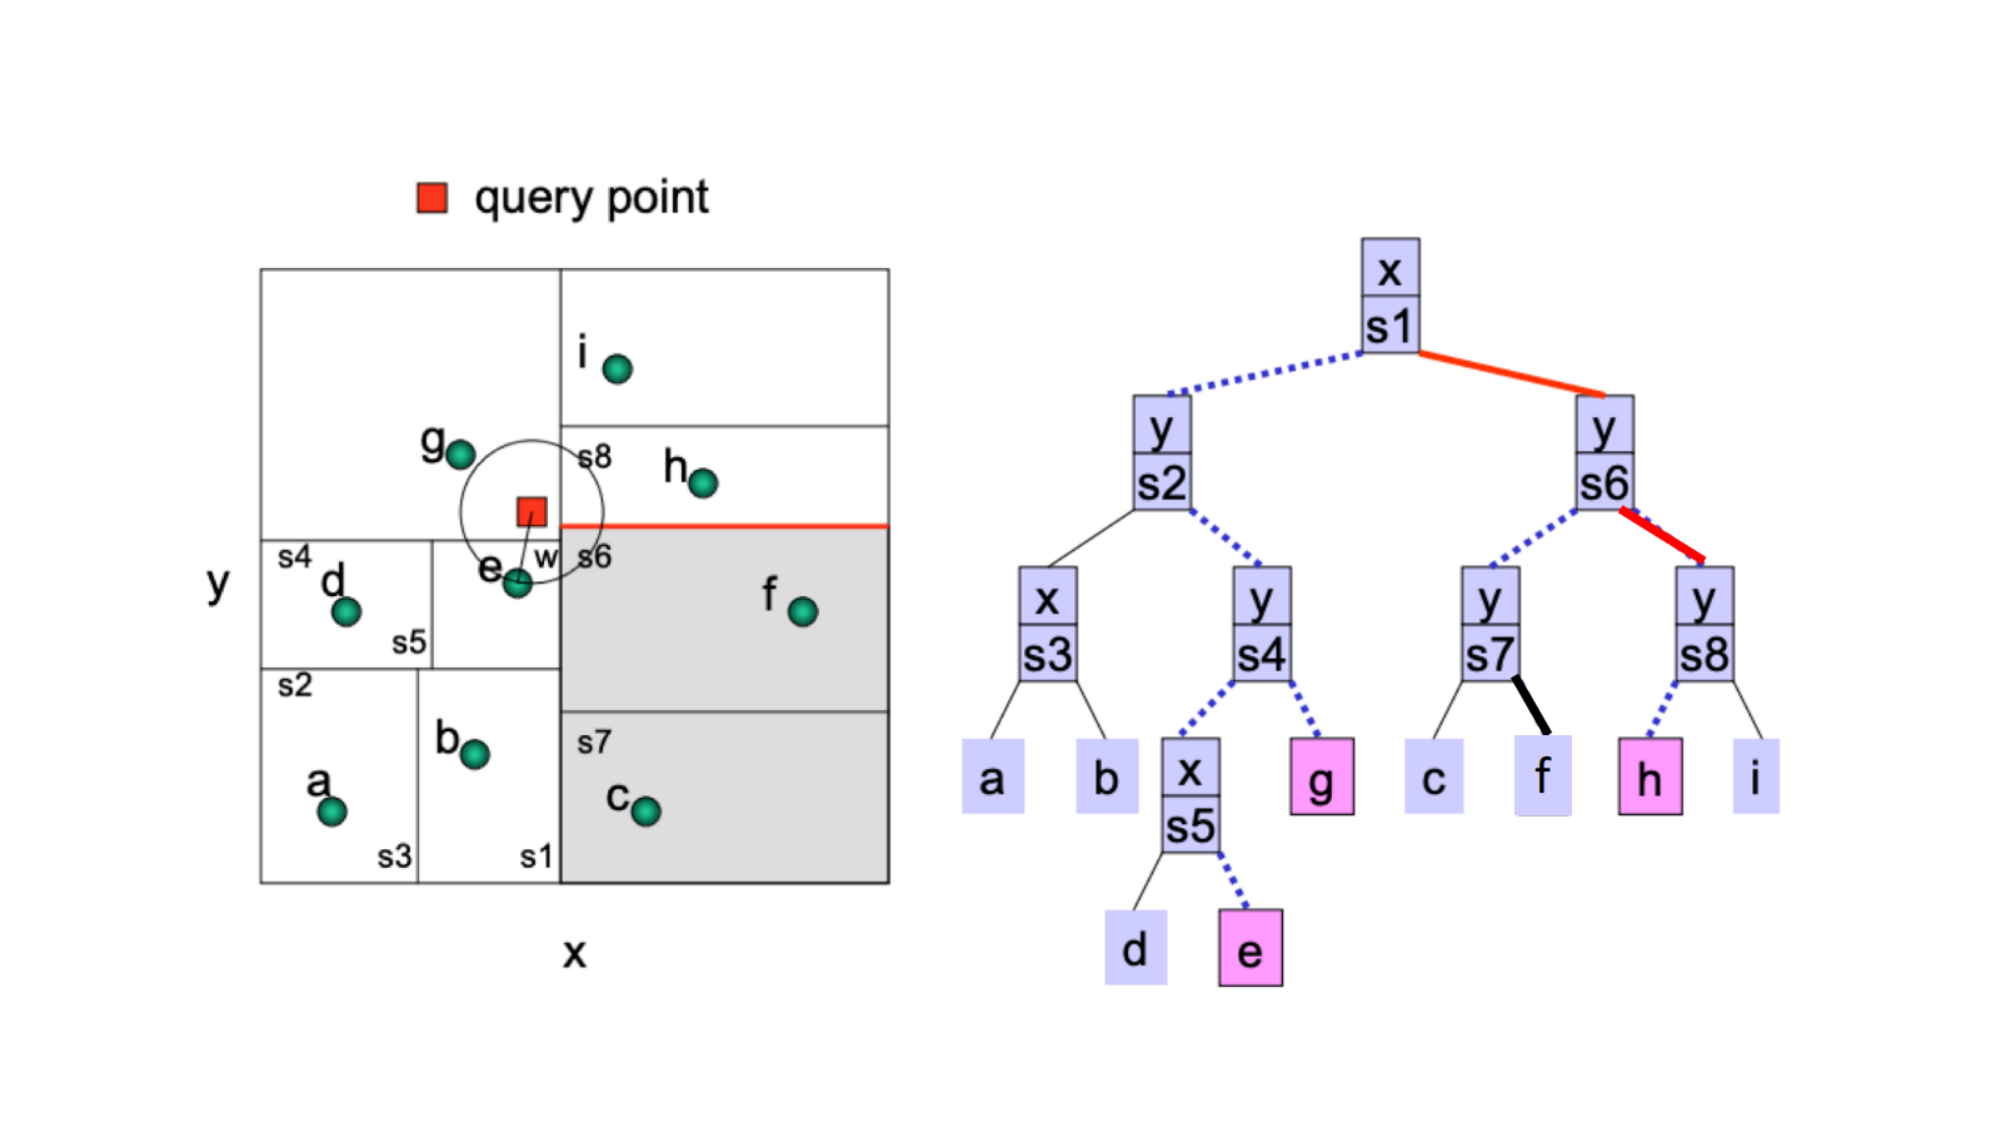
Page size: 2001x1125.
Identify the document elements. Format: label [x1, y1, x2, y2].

picture [109, 118, 1891, 1007]
